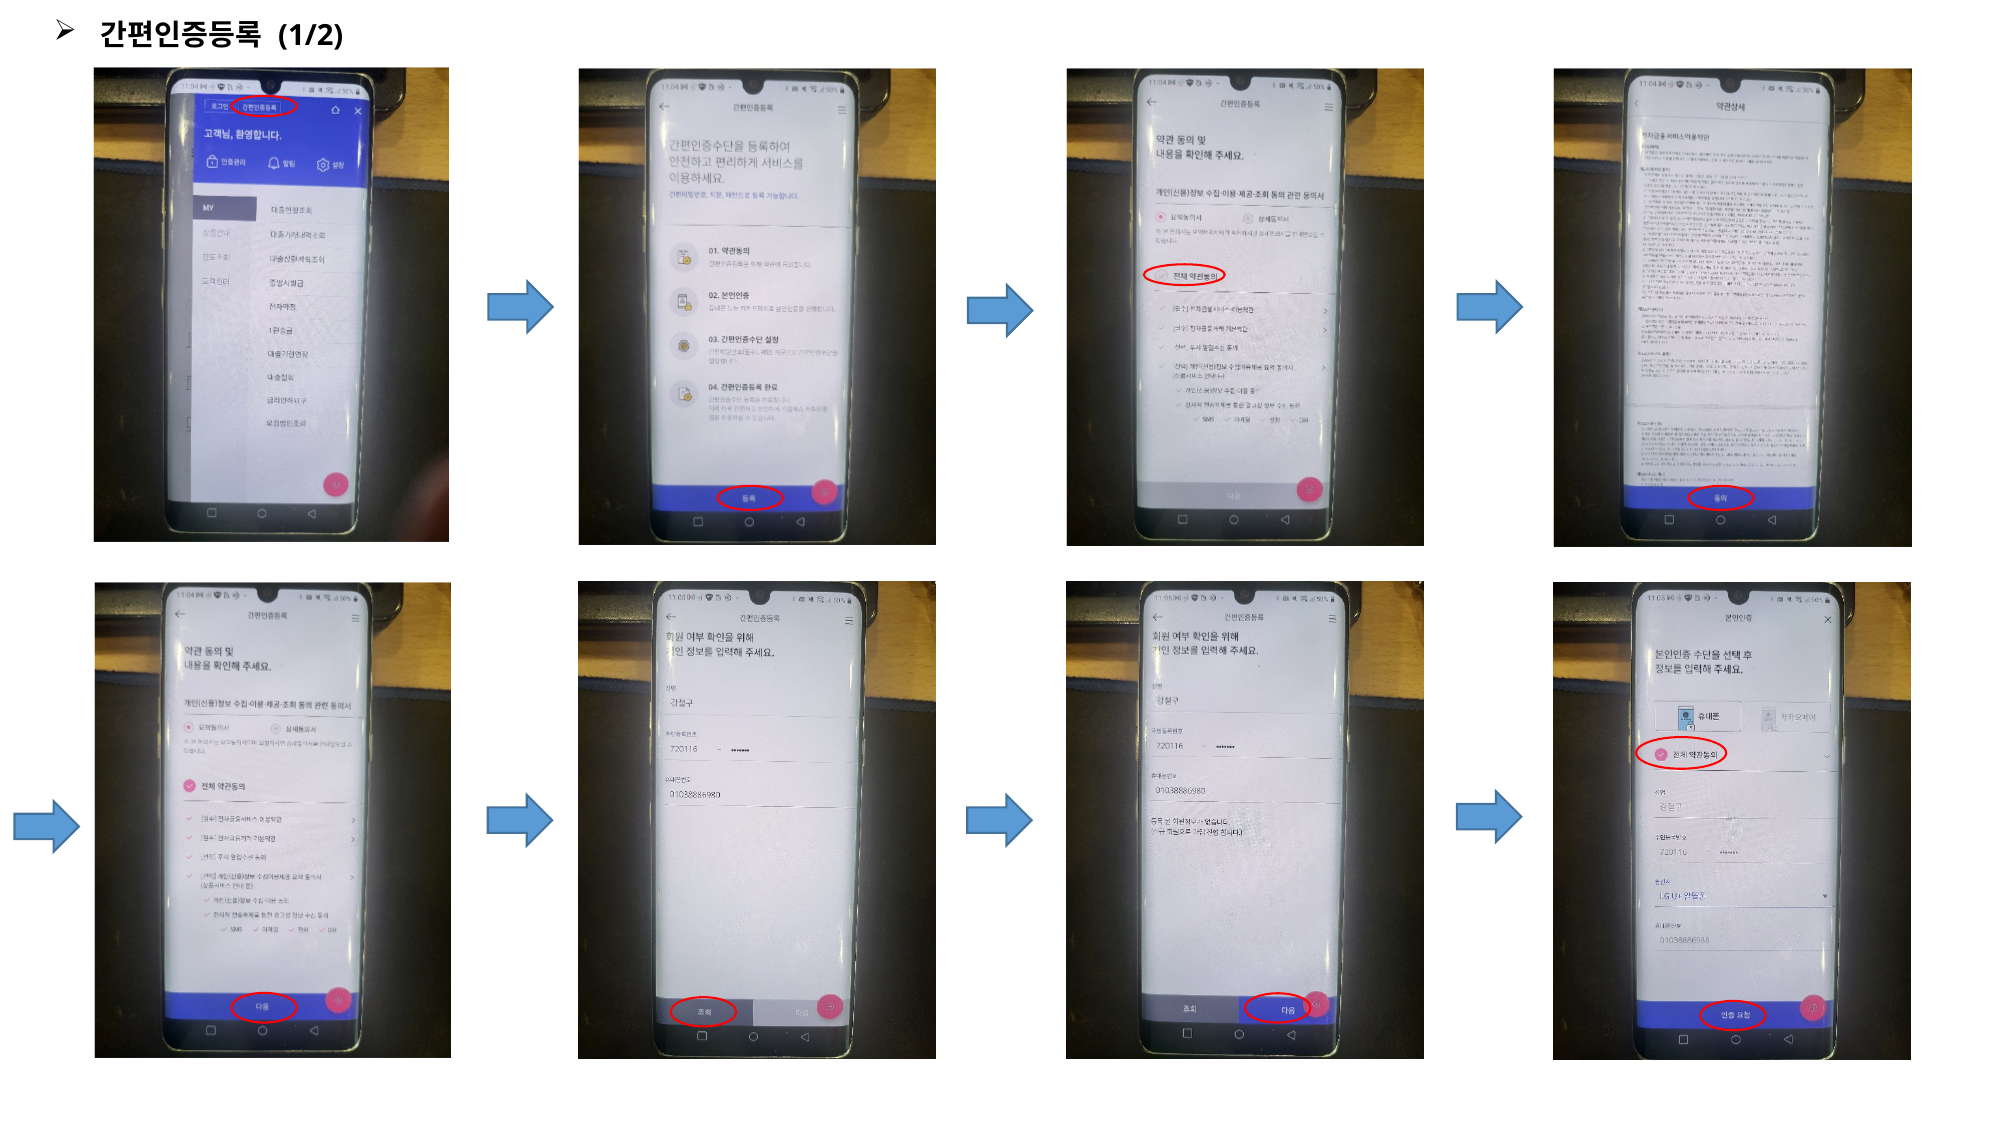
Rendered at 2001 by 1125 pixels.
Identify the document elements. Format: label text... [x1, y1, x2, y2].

text_box [13, 812, 35, 841]
picture [518, 69, 995, 544]
text_box [1484, 293, 1493, 321]
text_box [508, 293, 518, 321]
text_box [230, 94, 299, 118]
text_box 간편인증등록 (1/2) [39, 9, 359, 59]
text_box [1455, 788, 1523, 845]
text_box [1687, 487, 1755, 511]
text_box [716, 486, 784, 511]
text_box [230, 999, 299, 1024]
text_box [510, 792, 554, 849]
picture [1066, 581, 1424, 1059]
picture [1553, 582, 1911, 1060]
text_box [995, 282, 1006, 339]
picture [1006, 69, 1484, 545]
picture [34, 68, 508, 541]
picture [1493, 69, 1971, 546]
picture [578, 581, 936, 1059]
text_box [966, 792, 1034, 849]
picture [35, 583, 510, 1057]
